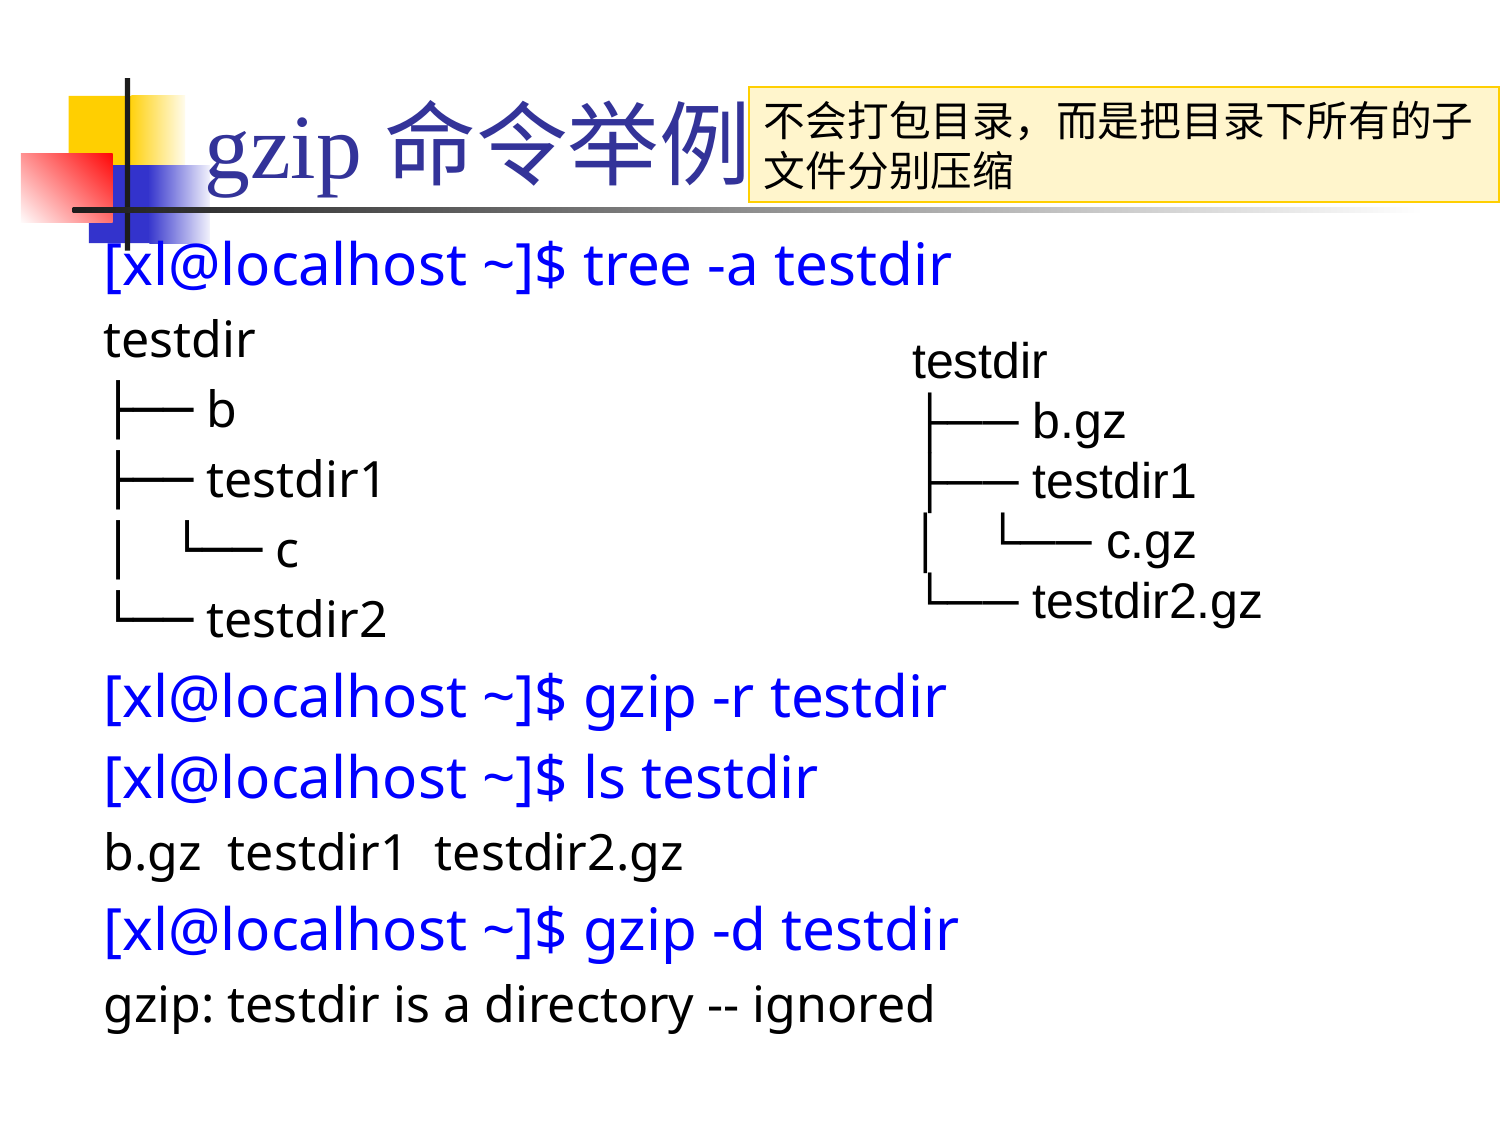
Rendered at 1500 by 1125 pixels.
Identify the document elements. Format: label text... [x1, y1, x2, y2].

list [xl@localhost ~]$ tree -a testdir testdir ├── b ├── testdir1 │ └── c └── testdir2 [xl@localhost ~]$ gzip -r testdir [xl@localhost ~]$ ls testdir b.gz testdir1 testdir2.gz [xl@localhost ~]$ gzip -d testdir gzip: testdir is a directory -- ignored [88, 219, 1247, 1071]
title gzip命令举例 [189, 31, 1468, 205]
text_box testdir ├── b.gz ├── testdir1 │ └── c.gz └── testdir2.gz [897, 321, 1500, 637]
text_box 不会打包目录，而是把目录下所有的子文件分别压缩 [748, 86, 1500, 203]
